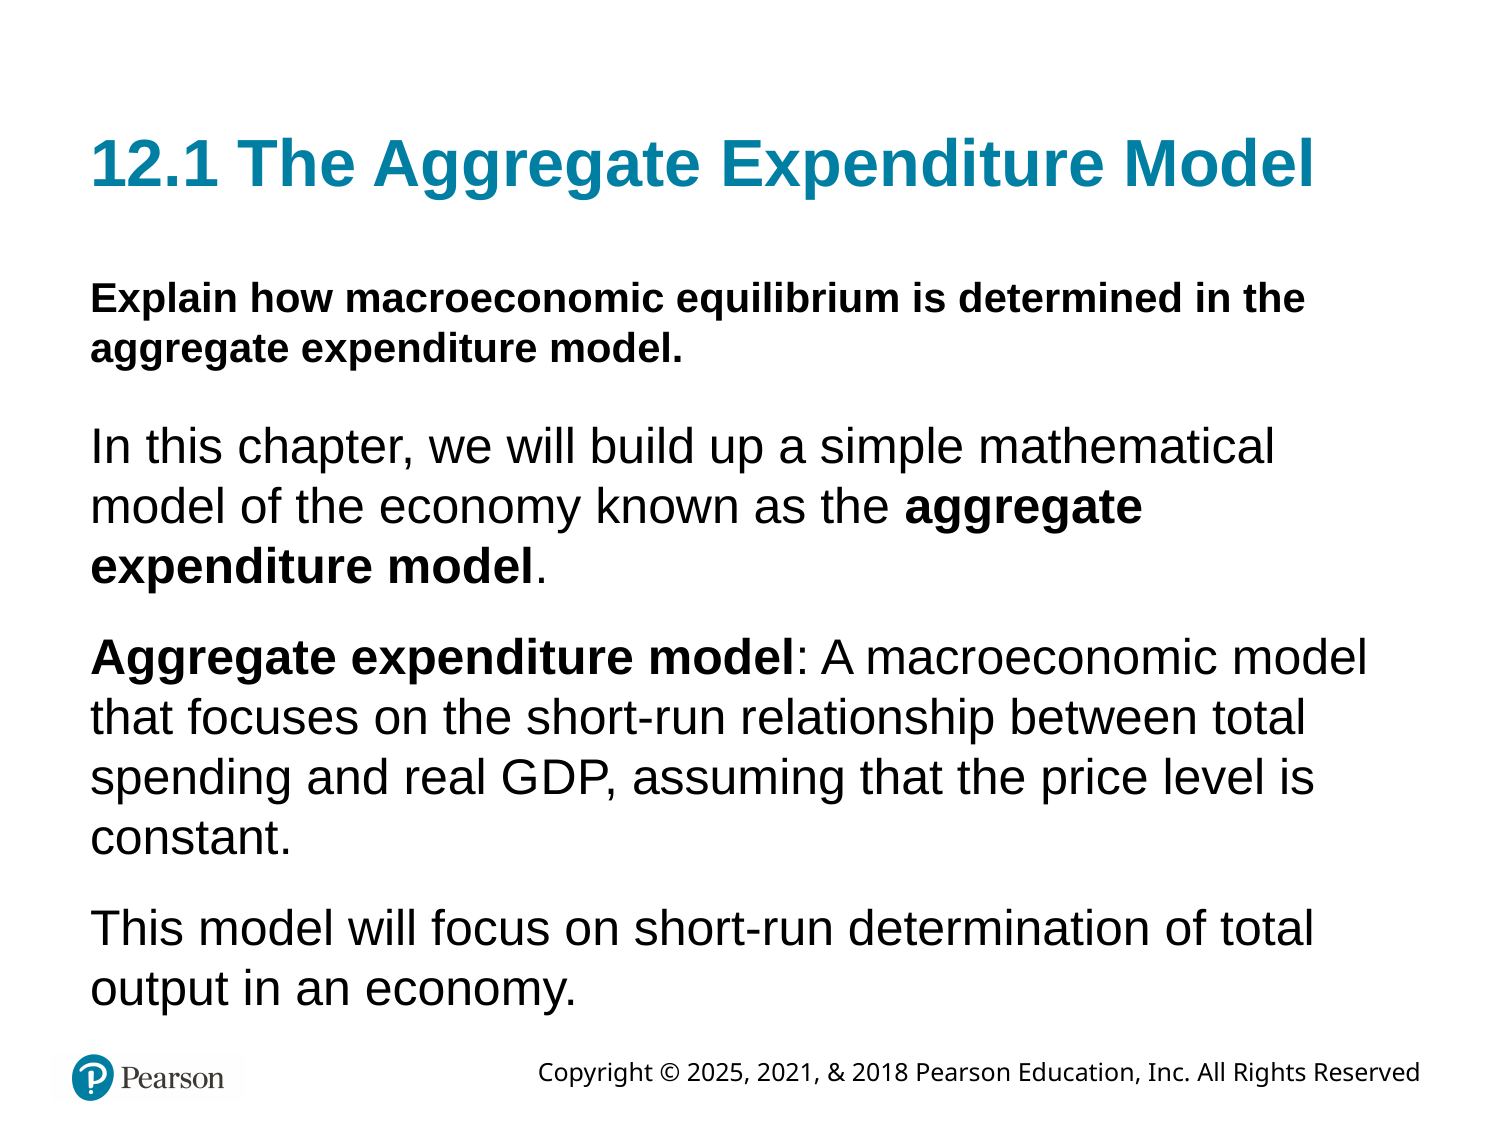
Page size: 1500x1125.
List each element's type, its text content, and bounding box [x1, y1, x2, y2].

list Explain how macroeconomic equilibrium is determined in the aggregate expenditure model. [75, 256, 1425, 386]
title 12.1 The Aggregate Expenditure Model [75, 35, 1425, 216]
picture [51, 1053, 245, 1102]
list In this chapter, we will build up a simple mathematical model of the economy known as the aggregate expenditure model. Aggregate expenditure model: A macroeconomic model that focuses on the short-run relationship between total spending and real G D P, assuming that the price level is constant. This model will focus on short-run determination of total output in an economy. [75, 398, 1425, 1034]
